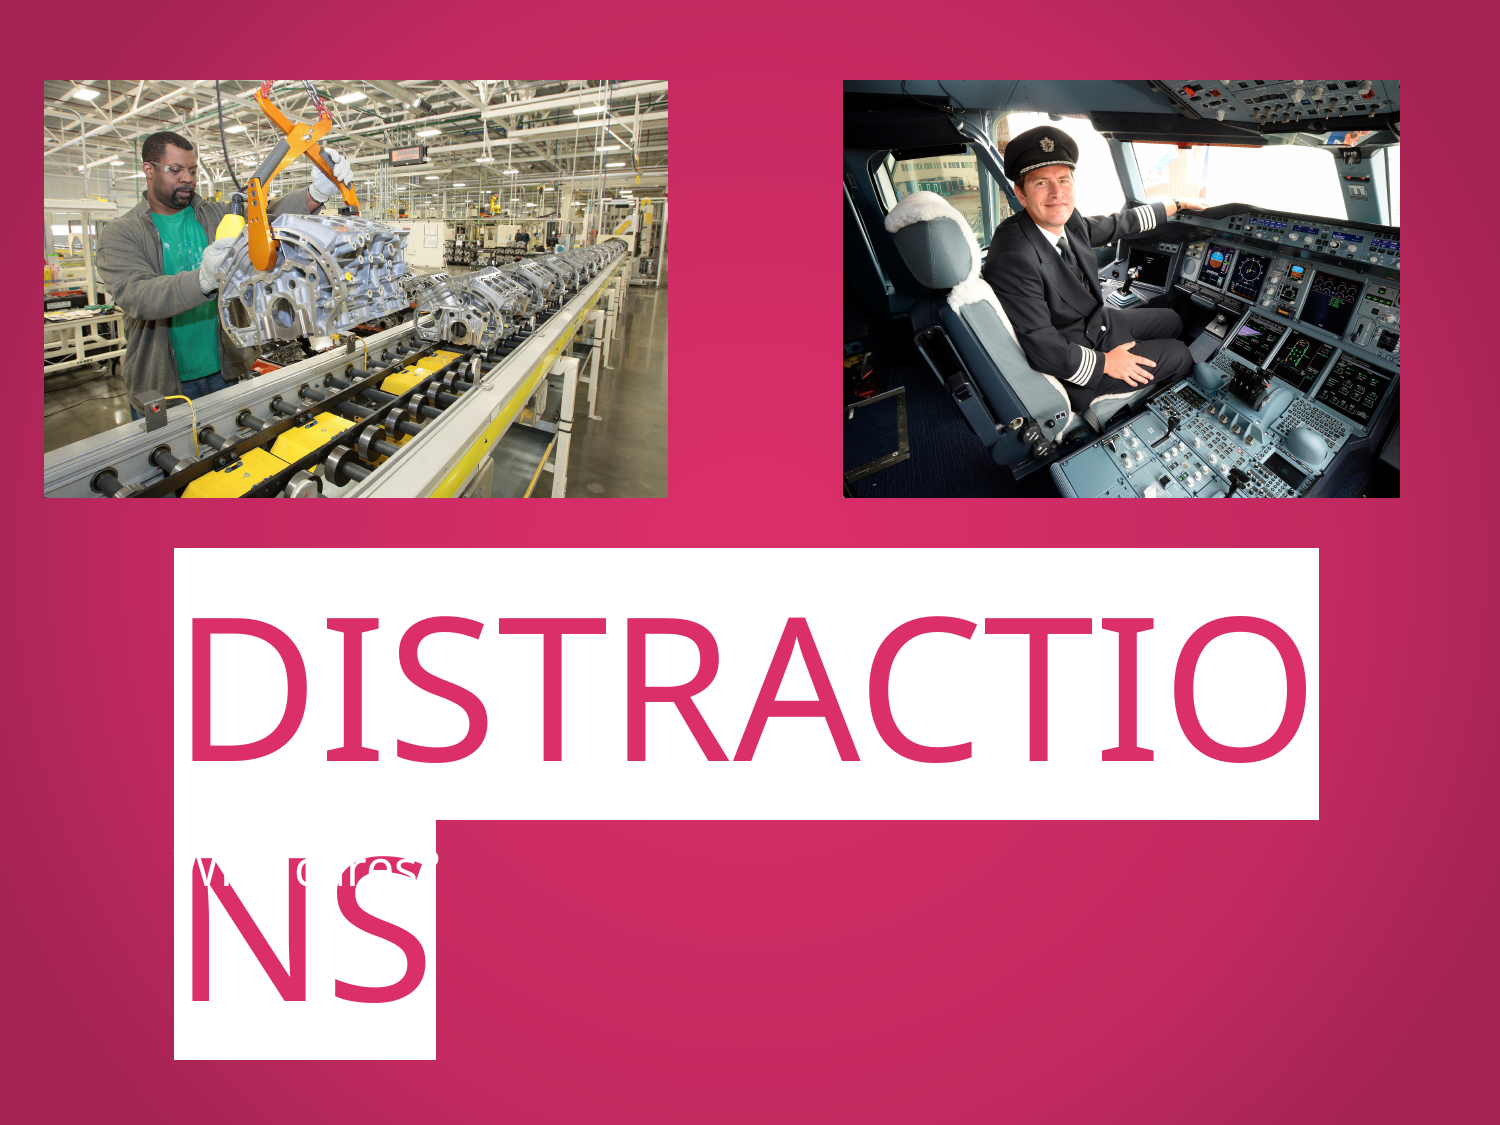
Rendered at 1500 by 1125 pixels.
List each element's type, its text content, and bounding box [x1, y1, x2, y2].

title DISTRACTIONS [158, 546, 1342, 800]
subtitle Who cares? [158, 821, 1500, 993]
picture [0, 0, 1500, 1125]
